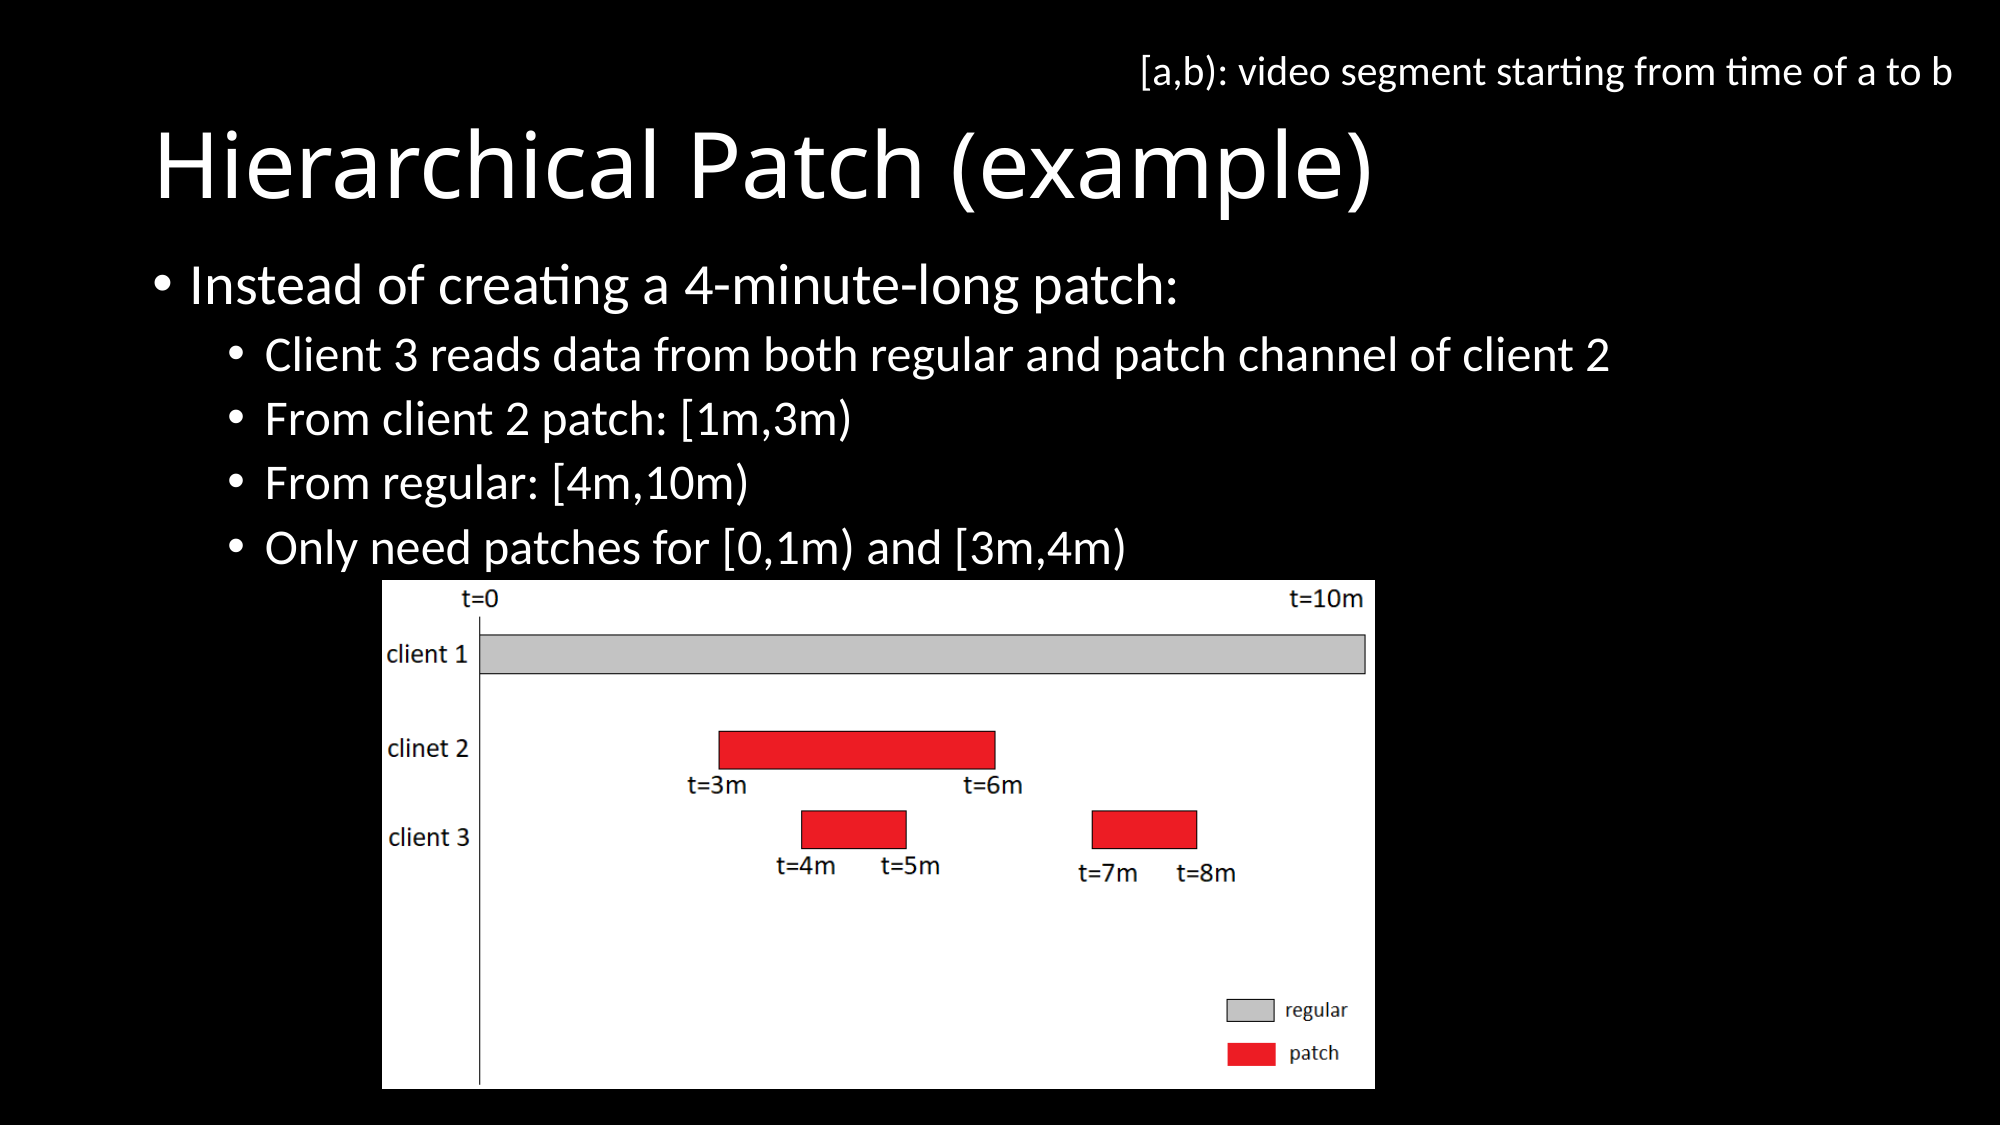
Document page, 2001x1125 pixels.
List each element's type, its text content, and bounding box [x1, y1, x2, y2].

picture [381, 580, 1375, 1089]
title Hierarchical Patch (example) [137, 59, 1863, 247]
list Instead of creating a 4-minute-long patch: Client 3 reads data from both regular and patch channel of client 2 From client 2 patch: [1m,3m) From regular: [4m,10m) Only need patches for [0,1m) and [3m,4m) [137, 247, 1863, 961]
text_box [a,b): video segment starting from time of a to b [1124, 36, 2000, 102]
